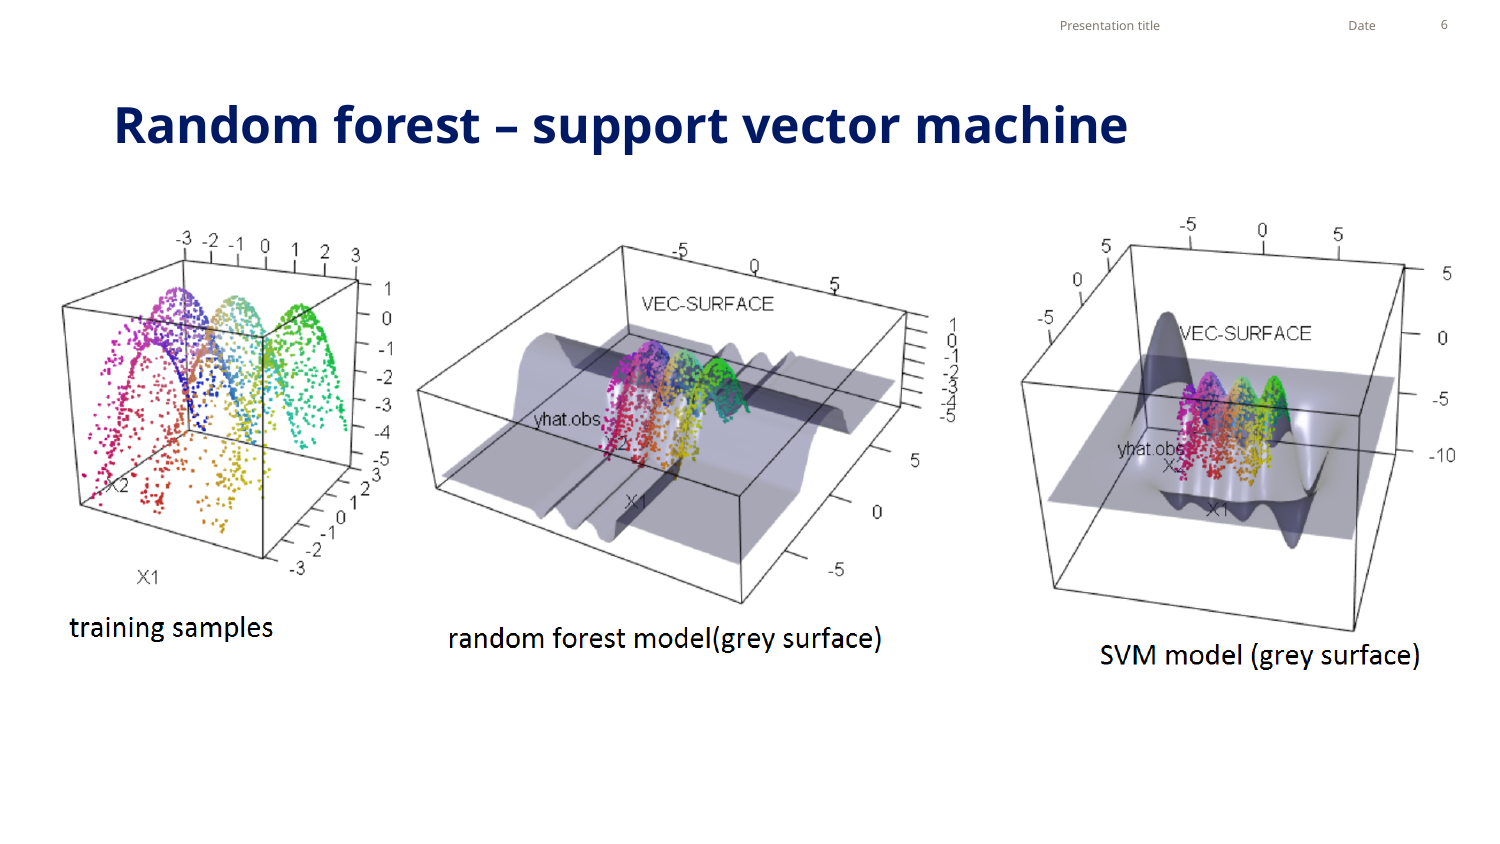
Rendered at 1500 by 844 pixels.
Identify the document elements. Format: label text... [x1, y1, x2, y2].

picture [39, 213, 1500, 691]
slide_number Date [1178, 17, 1377, 34]
slide_number 6 [1396, 17, 1448, 34]
footer Presentation title [684, 17, 1161, 34]
title Random forest – support vector machine [113, 91, 1500, 157]
